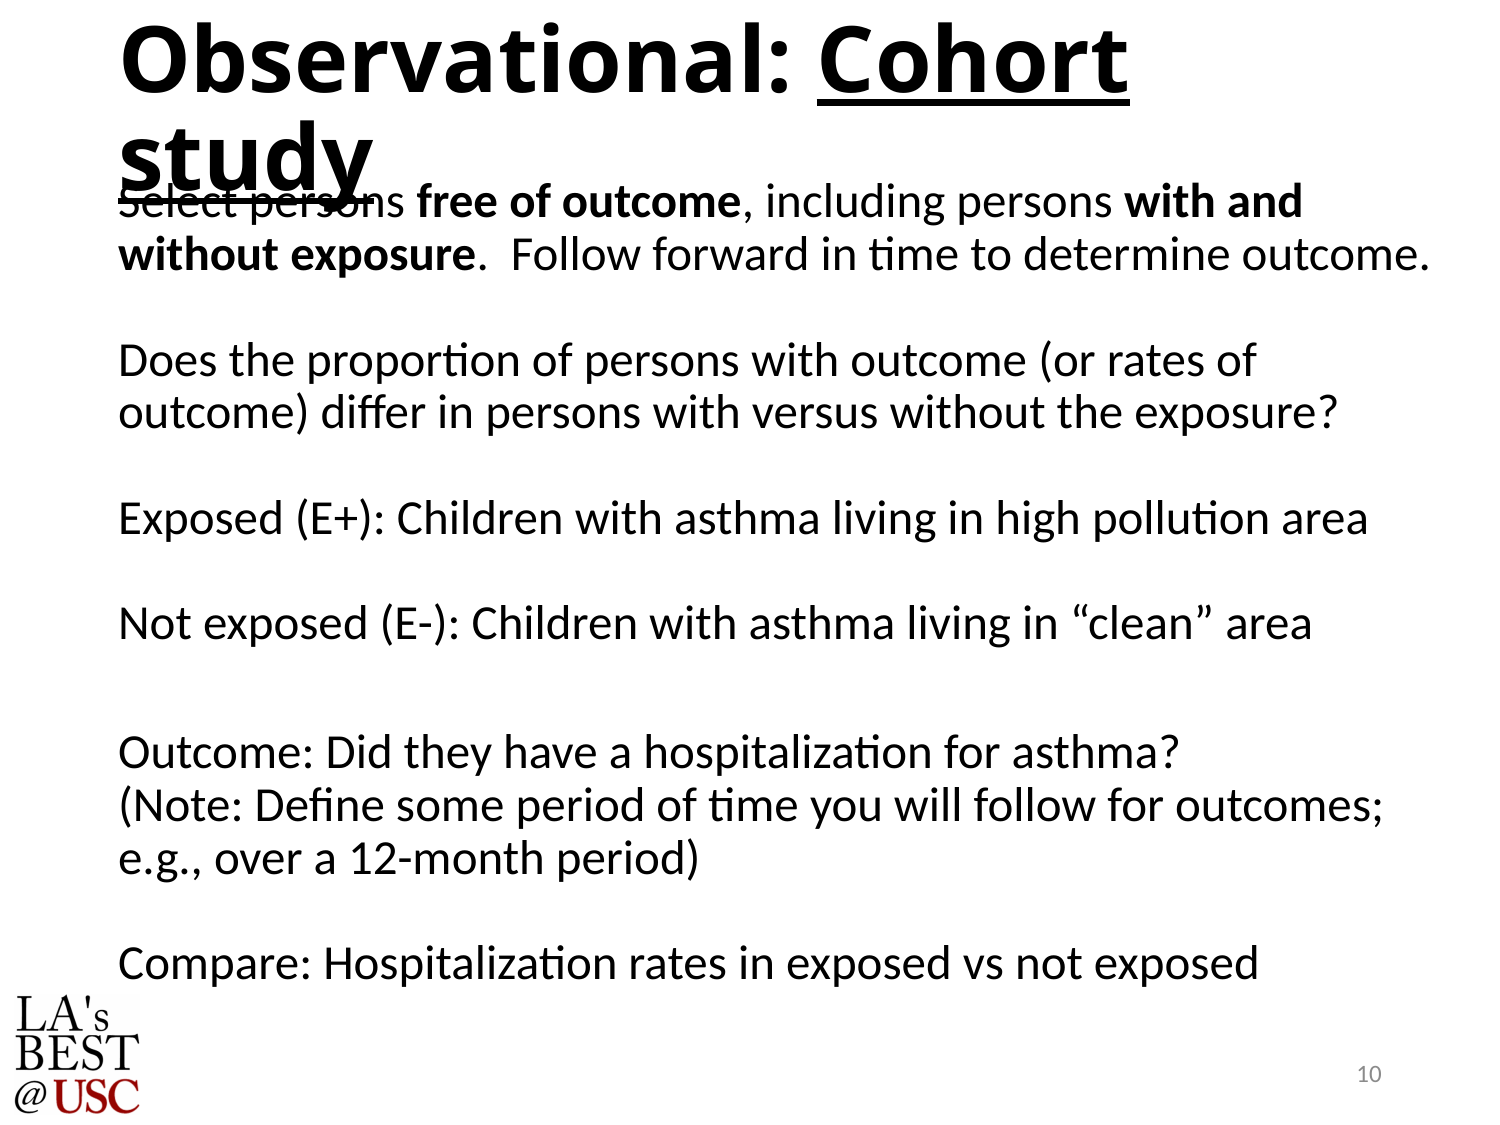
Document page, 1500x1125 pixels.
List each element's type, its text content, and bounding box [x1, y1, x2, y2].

title Observational: Cohort study [103, 3, 1397, 168]
list Select persons free of outcome, including persons with and without exposure. Follow forward in time to determine outcome. Does the proportion of persons with outcome (or rates of outcome) differ in persons with versus without the exposure? Exposed (E+): Children with asthma living in high pollution area Not exposed (E-): Children with asthma living in “clean” area Outcome: Did they have a hospitalization for asthma? (Note: Define some period of time you will follow for outcomes; e.g., over a 12-month period) Compare: Hospitalization rates in exposed vs not exposed [103, 168, 1448, 1014]
picture [14, 994, 140, 1115]
slide_number 10 [1059, 1042, 1397, 1103]
